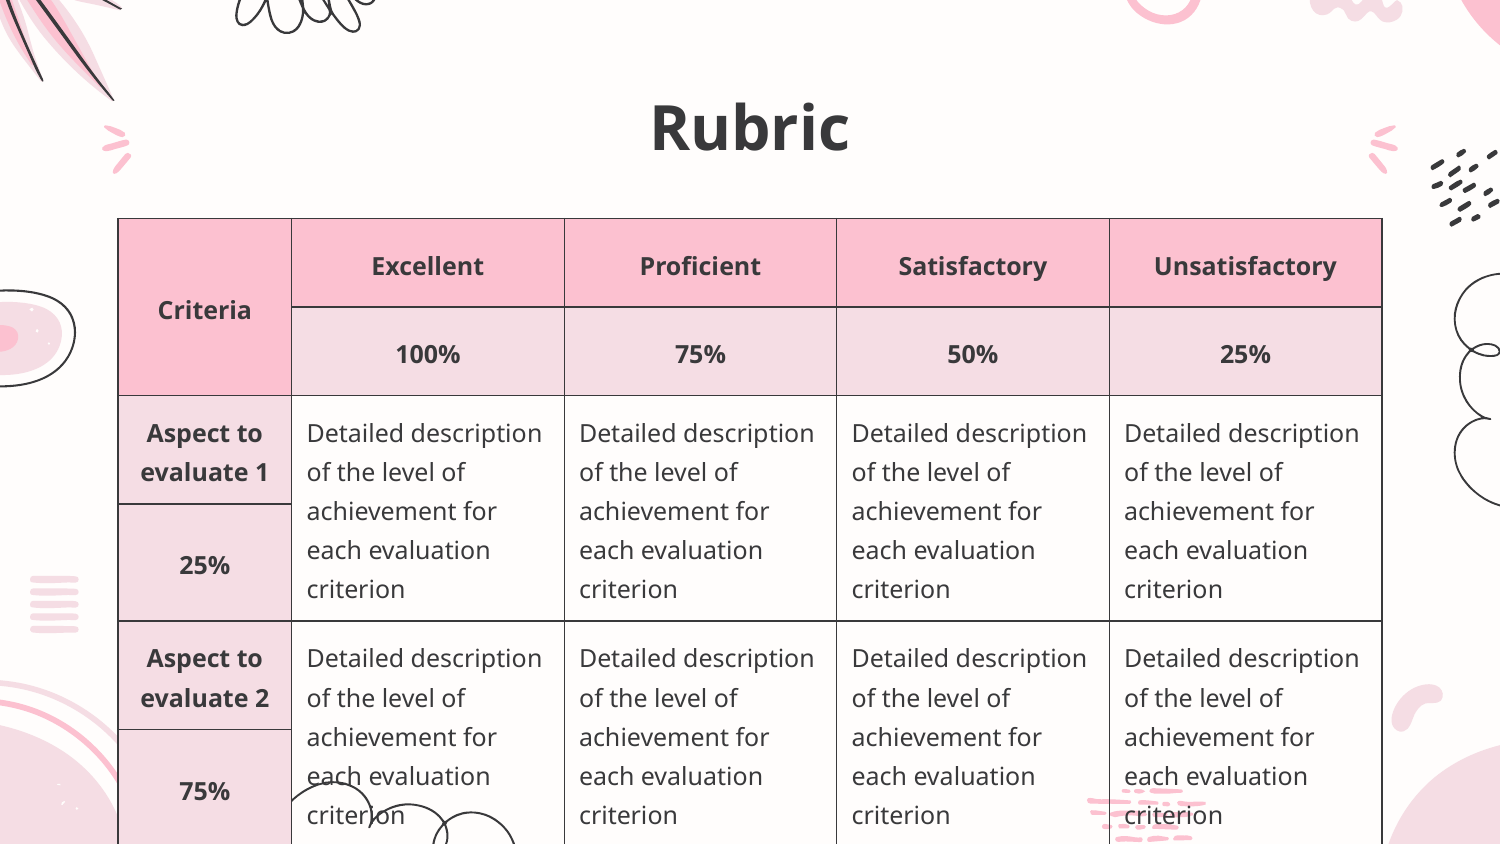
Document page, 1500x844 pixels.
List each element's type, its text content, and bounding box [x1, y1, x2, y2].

table_header Proficient [565, 219, 836, 306]
table_header Excellent [292, 219, 564, 306]
table_cell Detailed description of the level of achievement for each evaluation criterion [565, 622, 836, 844]
table_header Criteria [119, 219, 291, 395]
table_cell Detailed description of the level of achievement for each evaluation criterion [292, 396, 564, 620]
table_cell 25% [119, 505, 291, 620]
table_cell Aspect to evaluate 2 [119, 622, 291, 729]
table_cell 75% [119, 730, 291, 844]
table_cell Detailed description of the level of achievement for each evaluation criterion [292, 622, 564, 844]
table_cell 25% [1110, 308, 1381, 395]
table_cell Detailed description of the level of achievement for each evaluation criterion [837, 622, 1109, 844]
table_cell Detailed description of the level of achievement for each evaluation criterion [837, 396, 1109, 620]
table_cell Detailed description of the level of achievement for each evaluation criterion [1110, 622, 1381, 844]
table_header Unsatisfactory [1110, 219, 1381, 306]
table_cell Detailed description of the level of achievement for each evaluation criterion [1110, 396, 1381, 620]
table_cell 100% [292, 308, 564, 395]
table_cell 50% [837, 308, 1109, 395]
table_cell Detailed description of the level of achievement for each evaluation criterion [565, 396, 836, 620]
title Rubric [118, 72, 1382, 167]
table_cell 75% [565, 308, 836, 395]
table_cell Aspect to evaluate 1 [119, 396, 291, 503]
table_header Satisfactory [837, 219, 1109, 306]
